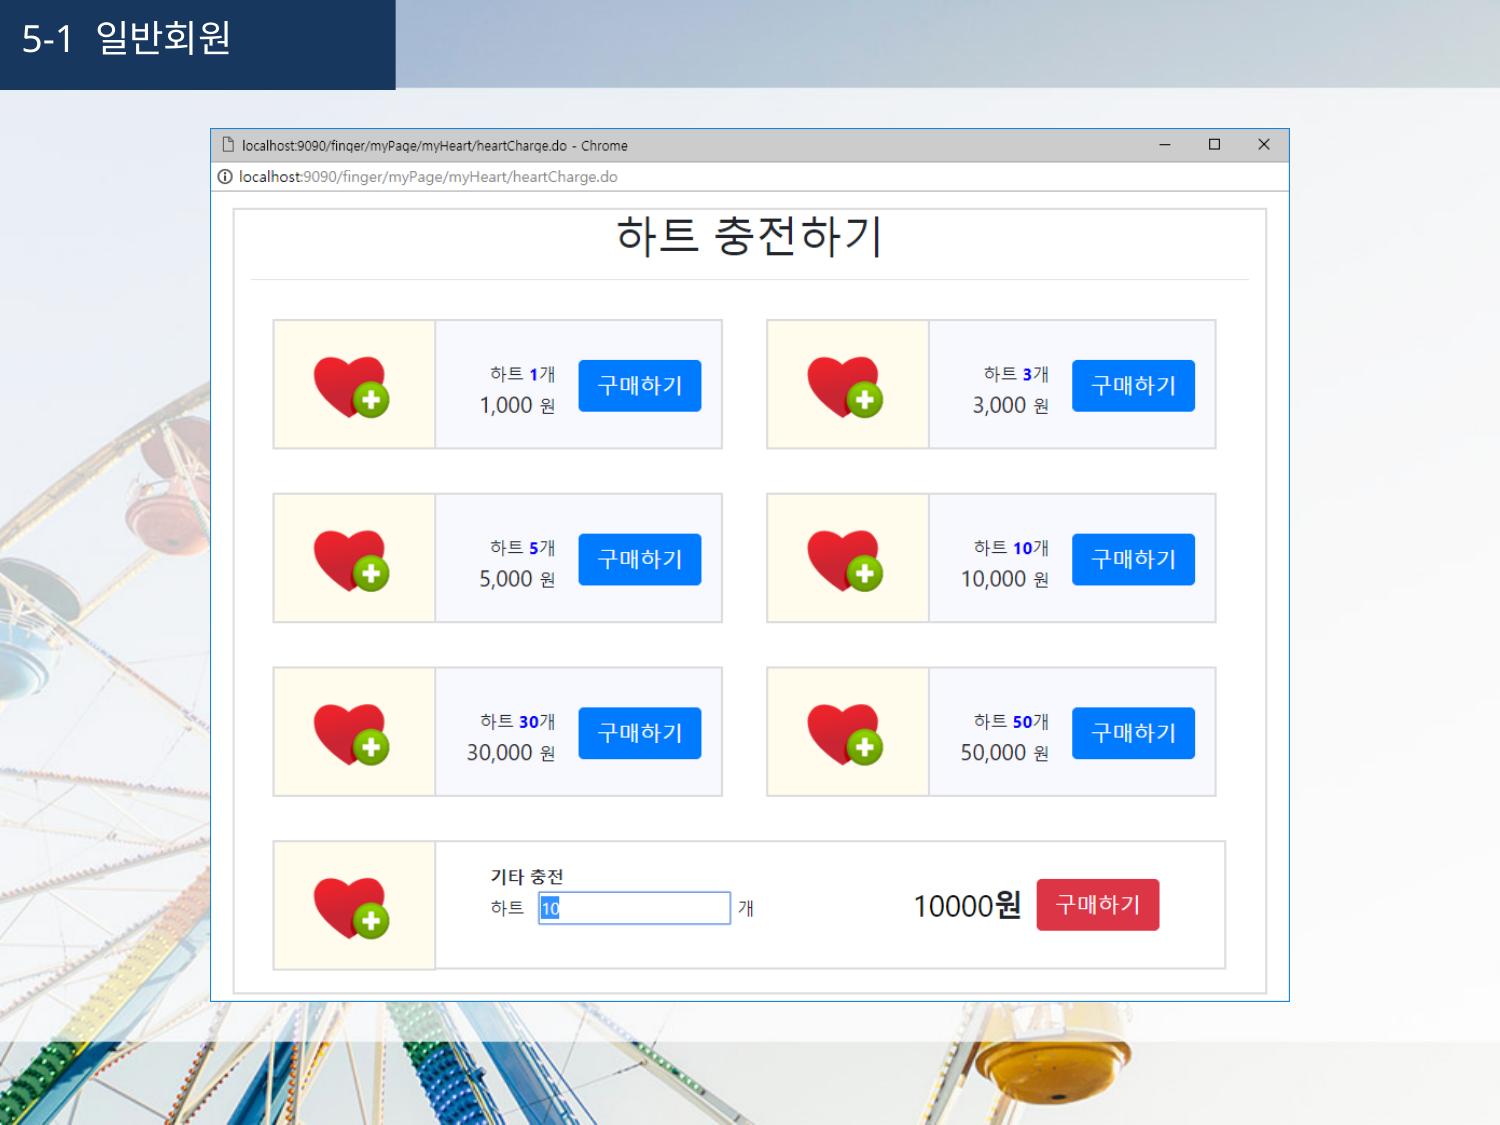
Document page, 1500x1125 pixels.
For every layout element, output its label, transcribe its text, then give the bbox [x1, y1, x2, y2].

picture [0, 0, 1500, 1125]
text_box 5-1 일반회원 [6, 7, 248, 67]
text_box [0, 0, 398, 92]
